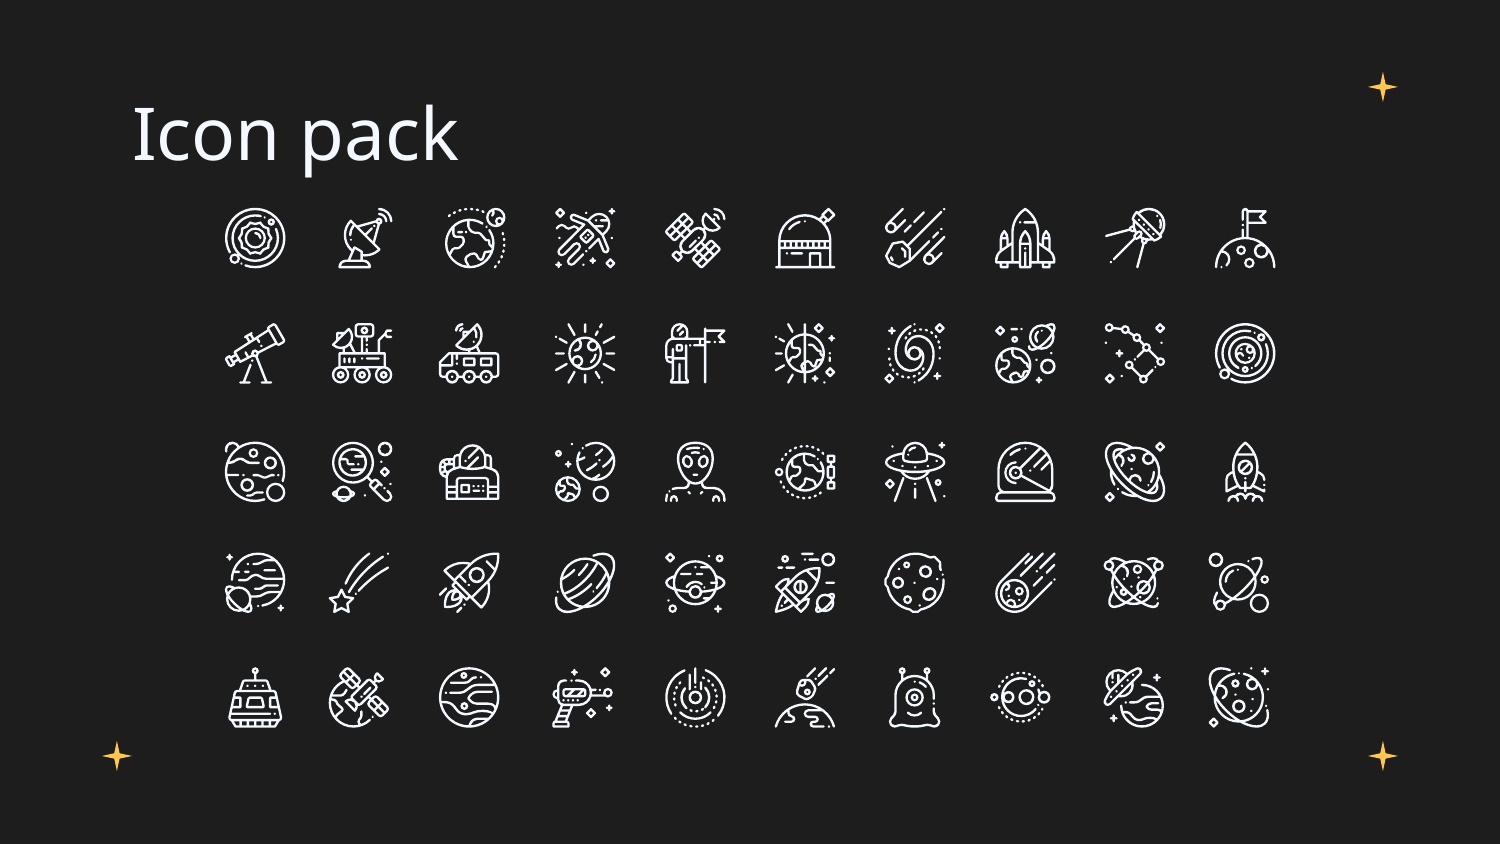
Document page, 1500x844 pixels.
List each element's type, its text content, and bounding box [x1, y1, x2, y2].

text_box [224, 552, 286, 614]
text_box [1104, 207, 1166, 269]
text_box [884, 322, 945, 384]
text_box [774, 552, 836, 614]
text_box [1103, 556, 1165, 609]
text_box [994, 207, 1056, 269]
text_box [1225, 441, 1266, 503]
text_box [994, 552, 1056, 614]
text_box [884, 207, 946, 269]
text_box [224, 322, 286, 384]
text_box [994, 441, 1056, 503]
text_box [664, 552, 726, 614]
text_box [1207, 666, 1271, 728]
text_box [438, 322, 500, 384]
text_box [989, 671, 1051, 723]
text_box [774, 322, 836, 384]
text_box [328, 666, 390, 728]
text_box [554, 441, 618, 503]
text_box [888, 666, 942, 728]
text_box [774, 444, 836, 500]
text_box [438, 666, 500, 728]
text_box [884, 441, 946, 503]
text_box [774, 666, 836, 729]
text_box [331, 322, 393, 384]
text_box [338, 207, 393, 269]
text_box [774, 207, 836, 269]
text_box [554, 552, 616, 614]
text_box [1214, 207, 1276, 269]
title Icon pack [116, 72, 1383, 167]
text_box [328, 552, 390, 614]
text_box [1102, 666, 1165, 728]
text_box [1103, 441, 1167, 503]
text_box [227, 666, 283, 728]
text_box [664, 666, 727, 728]
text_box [224, 207, 286, 269]
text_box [1214, 322, 1276, 384]
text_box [554, 322, 616, 384]
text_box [664, 441, 726, 503]
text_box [224, 441, 286, 503]
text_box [438, 443, 500, 501]
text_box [664, 322, 726, 384]
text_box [444, 207, 507, 269]
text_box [884, 552, 945, 614]
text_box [552, 666, 614, 728]
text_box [331, 441, 394, 503]
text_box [438, 552, 501, 614]
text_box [1208, 552, 1270, 614]
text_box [994, 322, 1057, 384]
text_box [1104, 322, 1166, 384]
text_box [664, 207, 726, 269]
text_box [554, 207, 616, 269]
